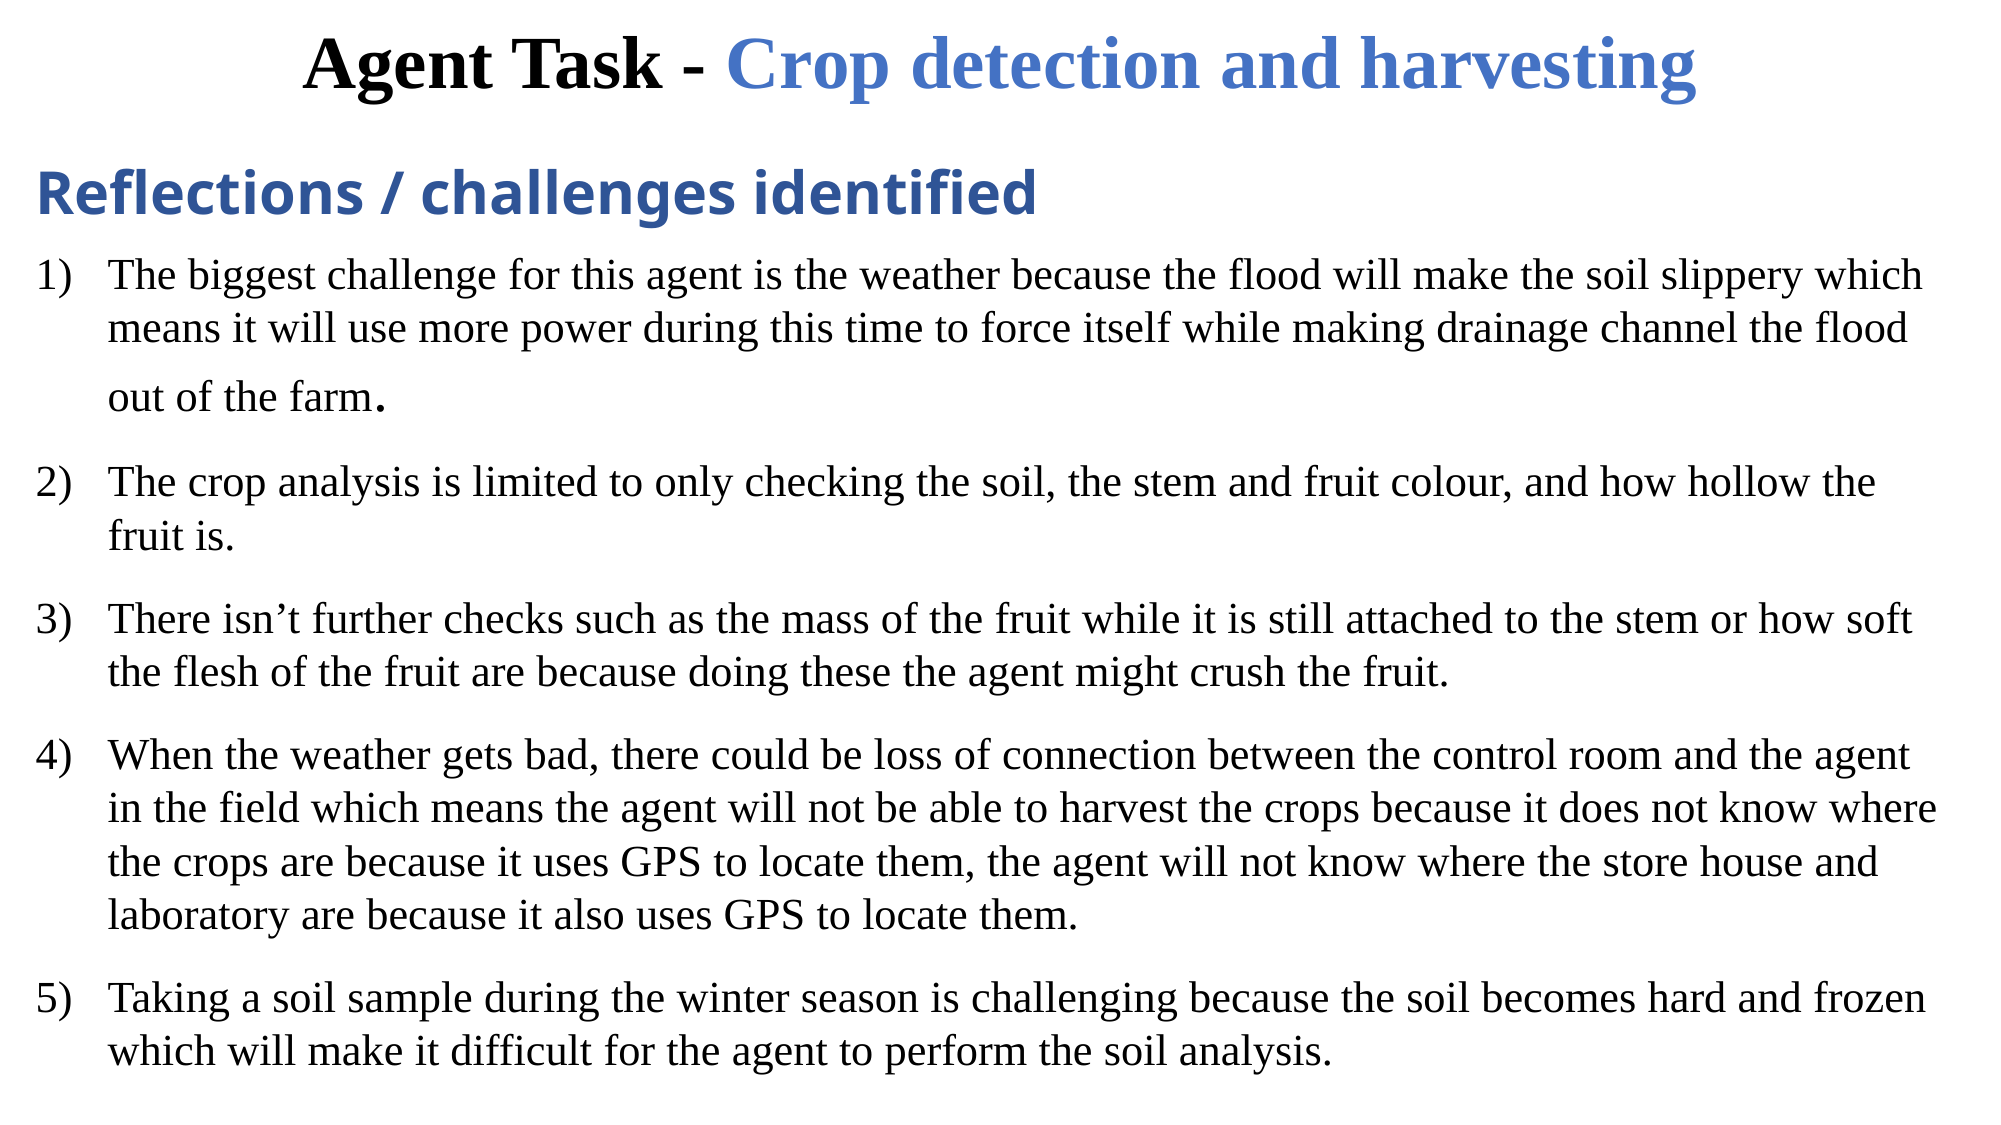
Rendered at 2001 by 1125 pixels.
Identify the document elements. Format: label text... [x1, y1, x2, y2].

title Agent Task - Crop detection and harvesting [137, 3, 1863, 126]
list Reflections / challenges identified The biggest challenge for this agent is the weather because the flood will make the soil slippery which means it will use more power during this time to force itself while making drainage channel the flood out of the farm. The crop analysis is limited to only checking the soil, the stem and fruit colour, and how hollow the fruit is. There isn’t further checks such as the mass of the fruit while it is still attached to the stem or how soft the flesh of the fruit are because doing these the agent might crush the fruit. When the weather gets bad, there could be loss of connection between the control room and the agent in the field which means the agent will not be able to harvest the crops because it does not know where the crops are because it uses GPS to locate them, the agent will not know where the store house and laboratory are because it also uses GPS to locate them. Taking a soil sample during the winter season is challenging because the soil becomes hard and frozen which will make it difficult for the agent to perform the soil analysis. [20, 142, 1959, 1083]
